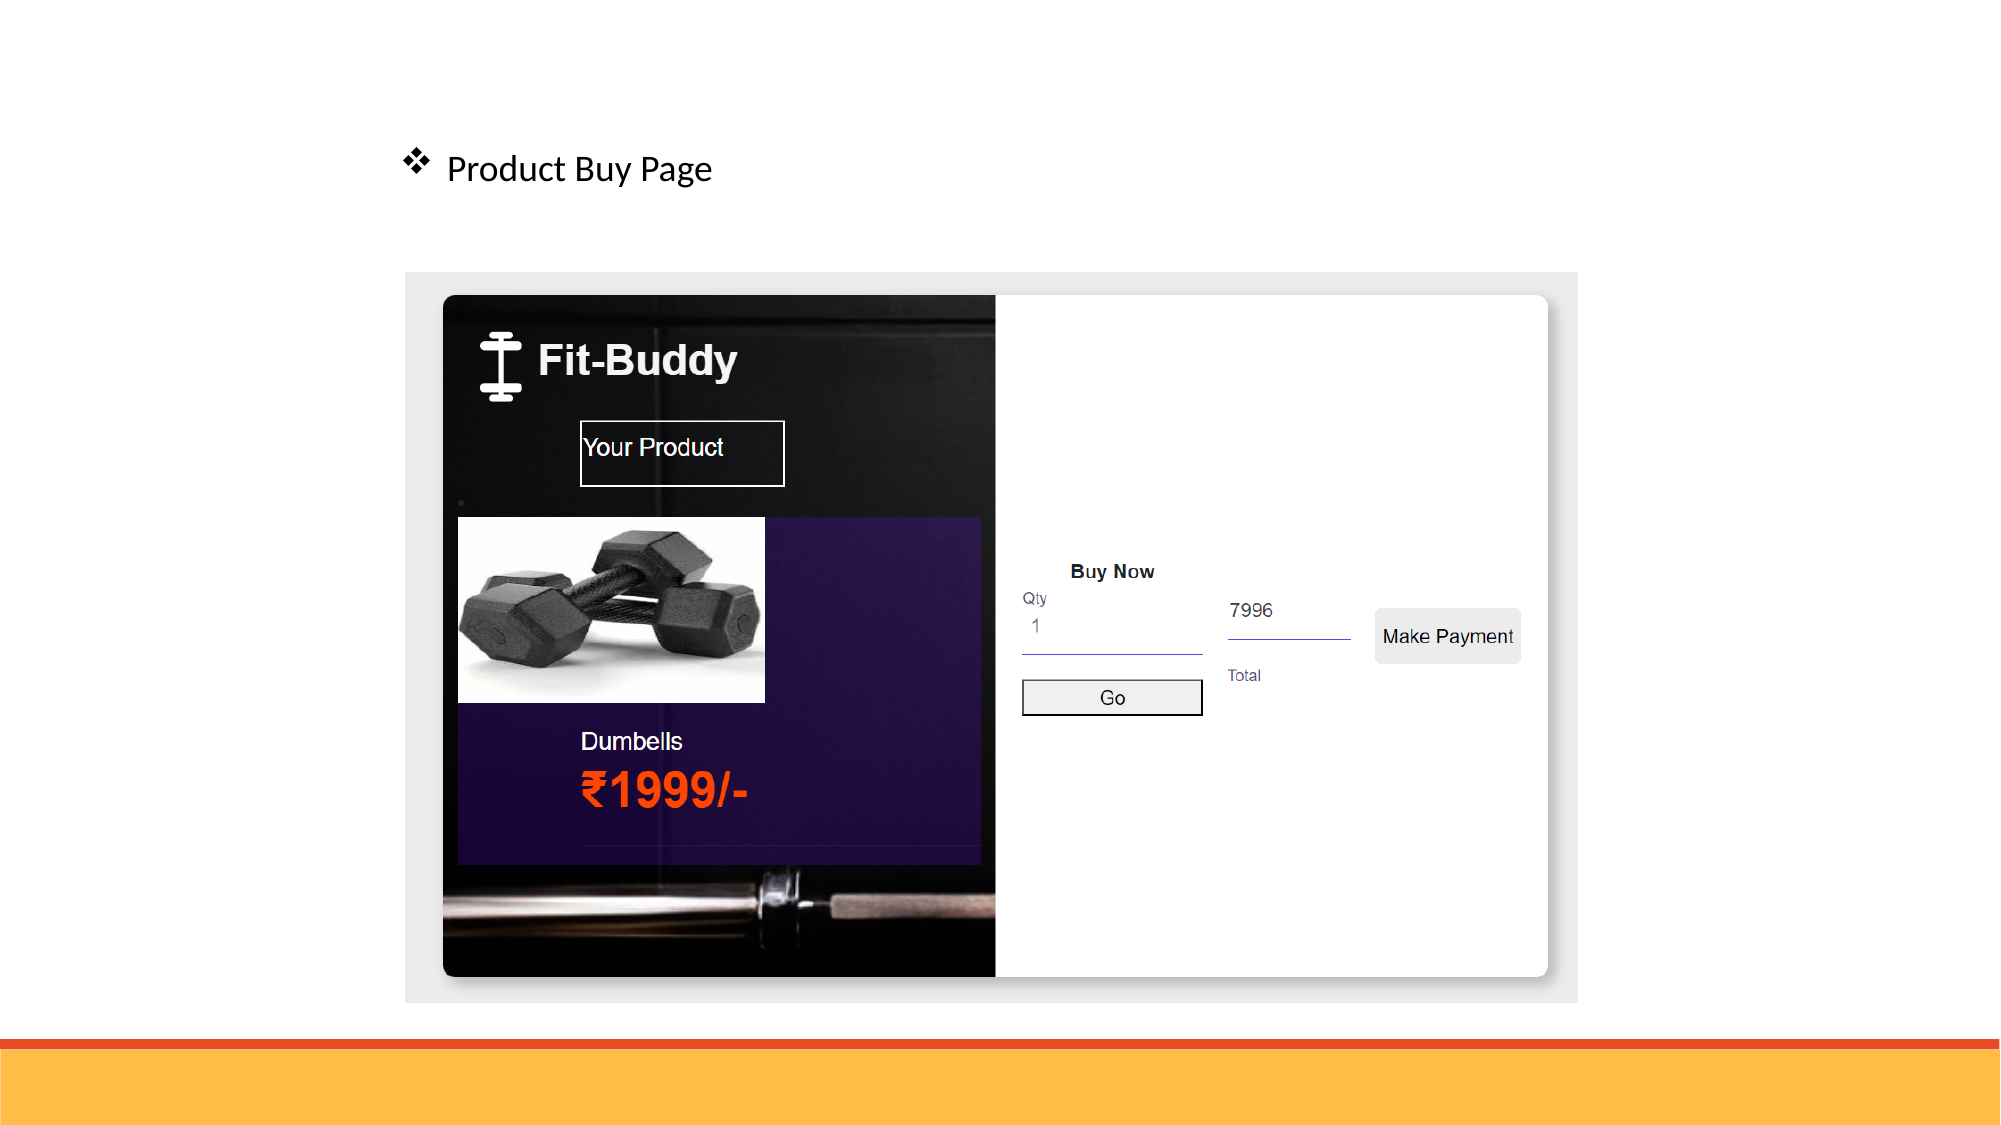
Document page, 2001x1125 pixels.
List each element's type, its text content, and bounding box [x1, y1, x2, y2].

text_box Product Buy Page [385, 136, 2000, 286]
picture [405, 272, 1578, 1003]
